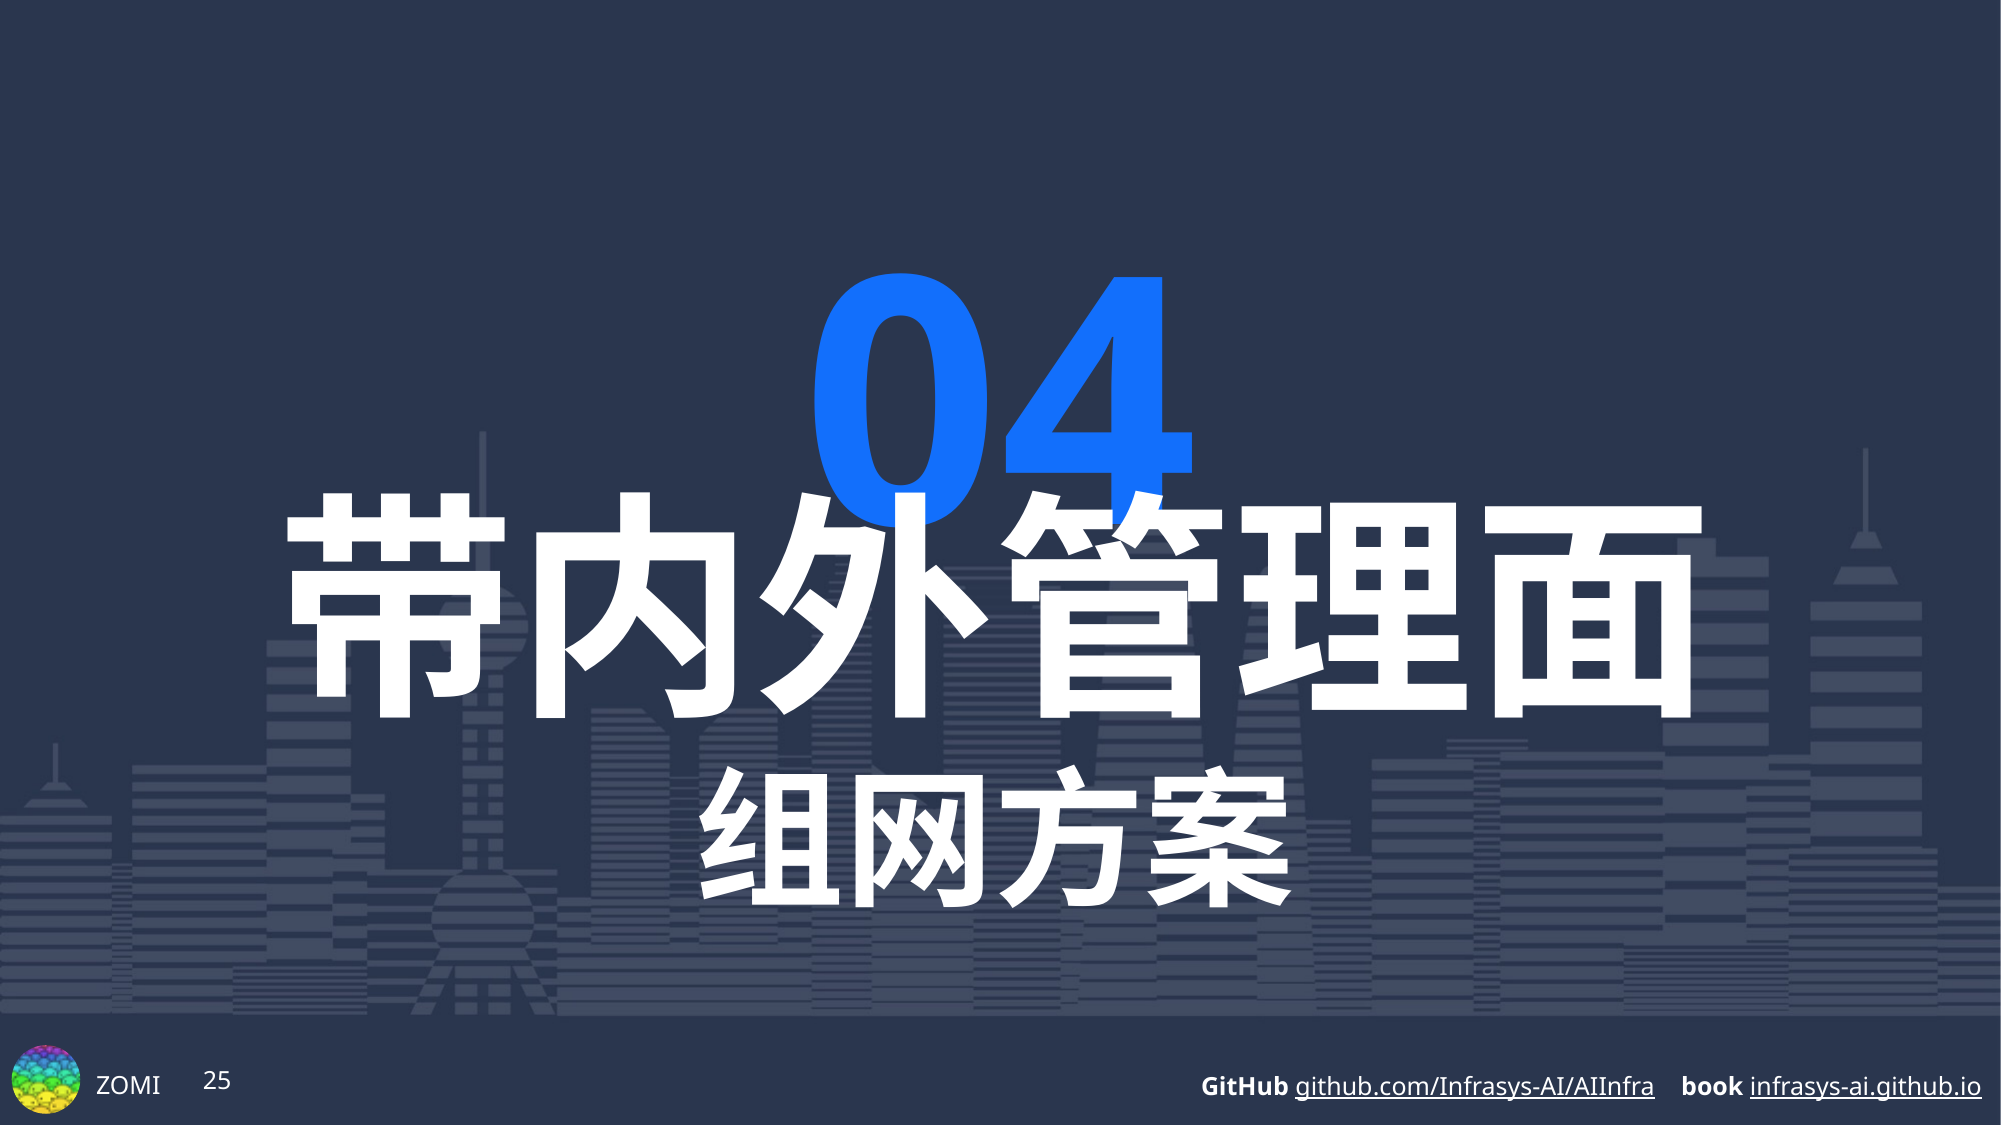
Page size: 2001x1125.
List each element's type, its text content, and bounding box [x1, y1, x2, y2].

picture [0, 0, 2001, 1125]
list 带内外管理面 组网方案 [79, 394, 1910, 986]
text_box 04 [787, 171, 1213, 394]
